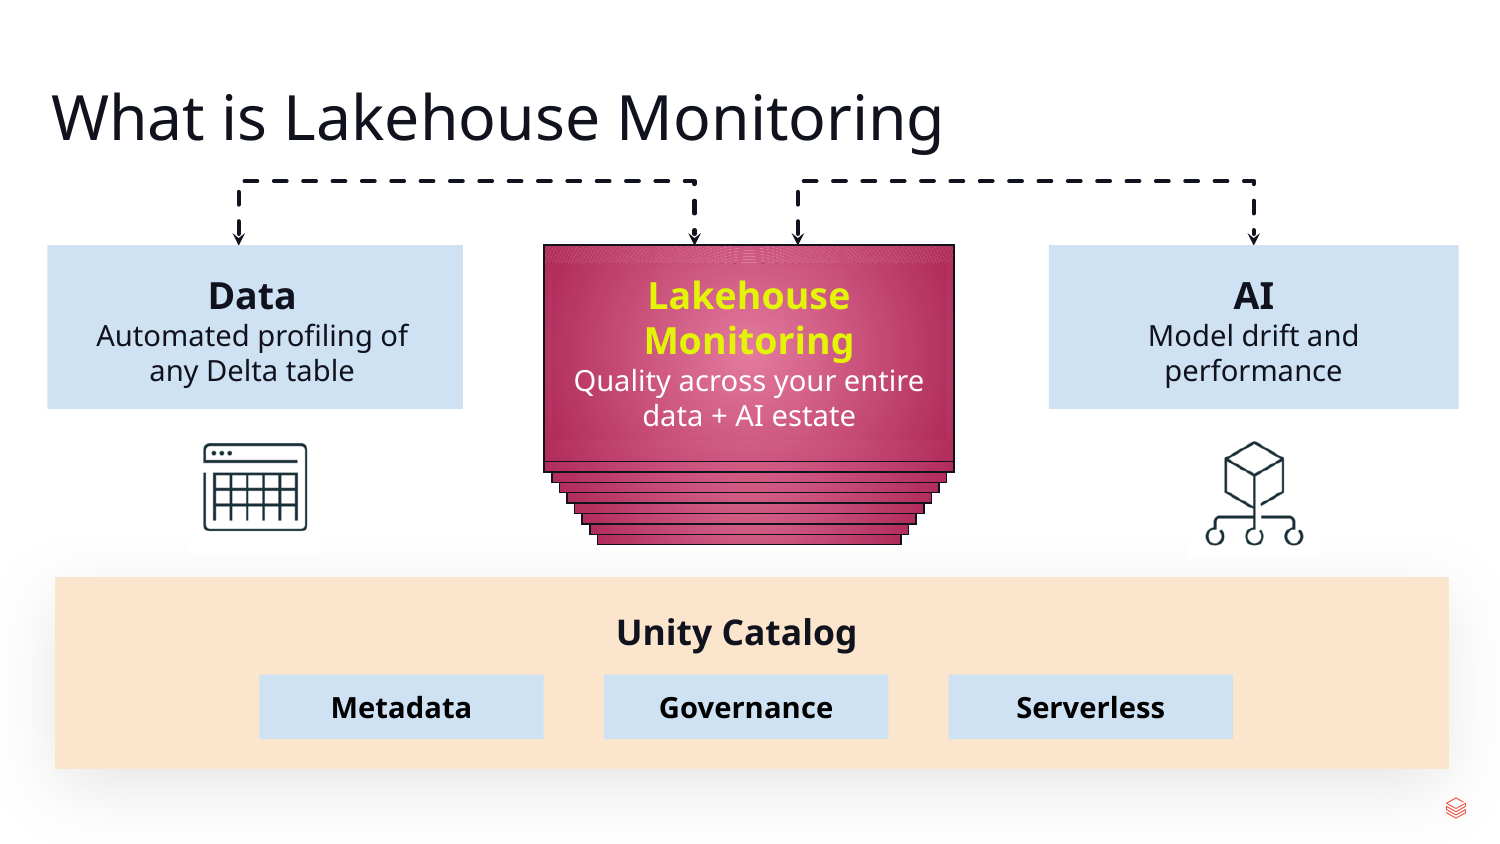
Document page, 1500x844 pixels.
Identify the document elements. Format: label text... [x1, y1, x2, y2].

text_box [55, 577, 1450, 769]
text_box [238, 180, 1254, 545]
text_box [1048, 244, 1459, 560]
picture [1444, 796, 1468, 820]
title What is Lakehouse Monitoring [51, 72, 1449, 167]
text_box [46, 244, 464, 553]
